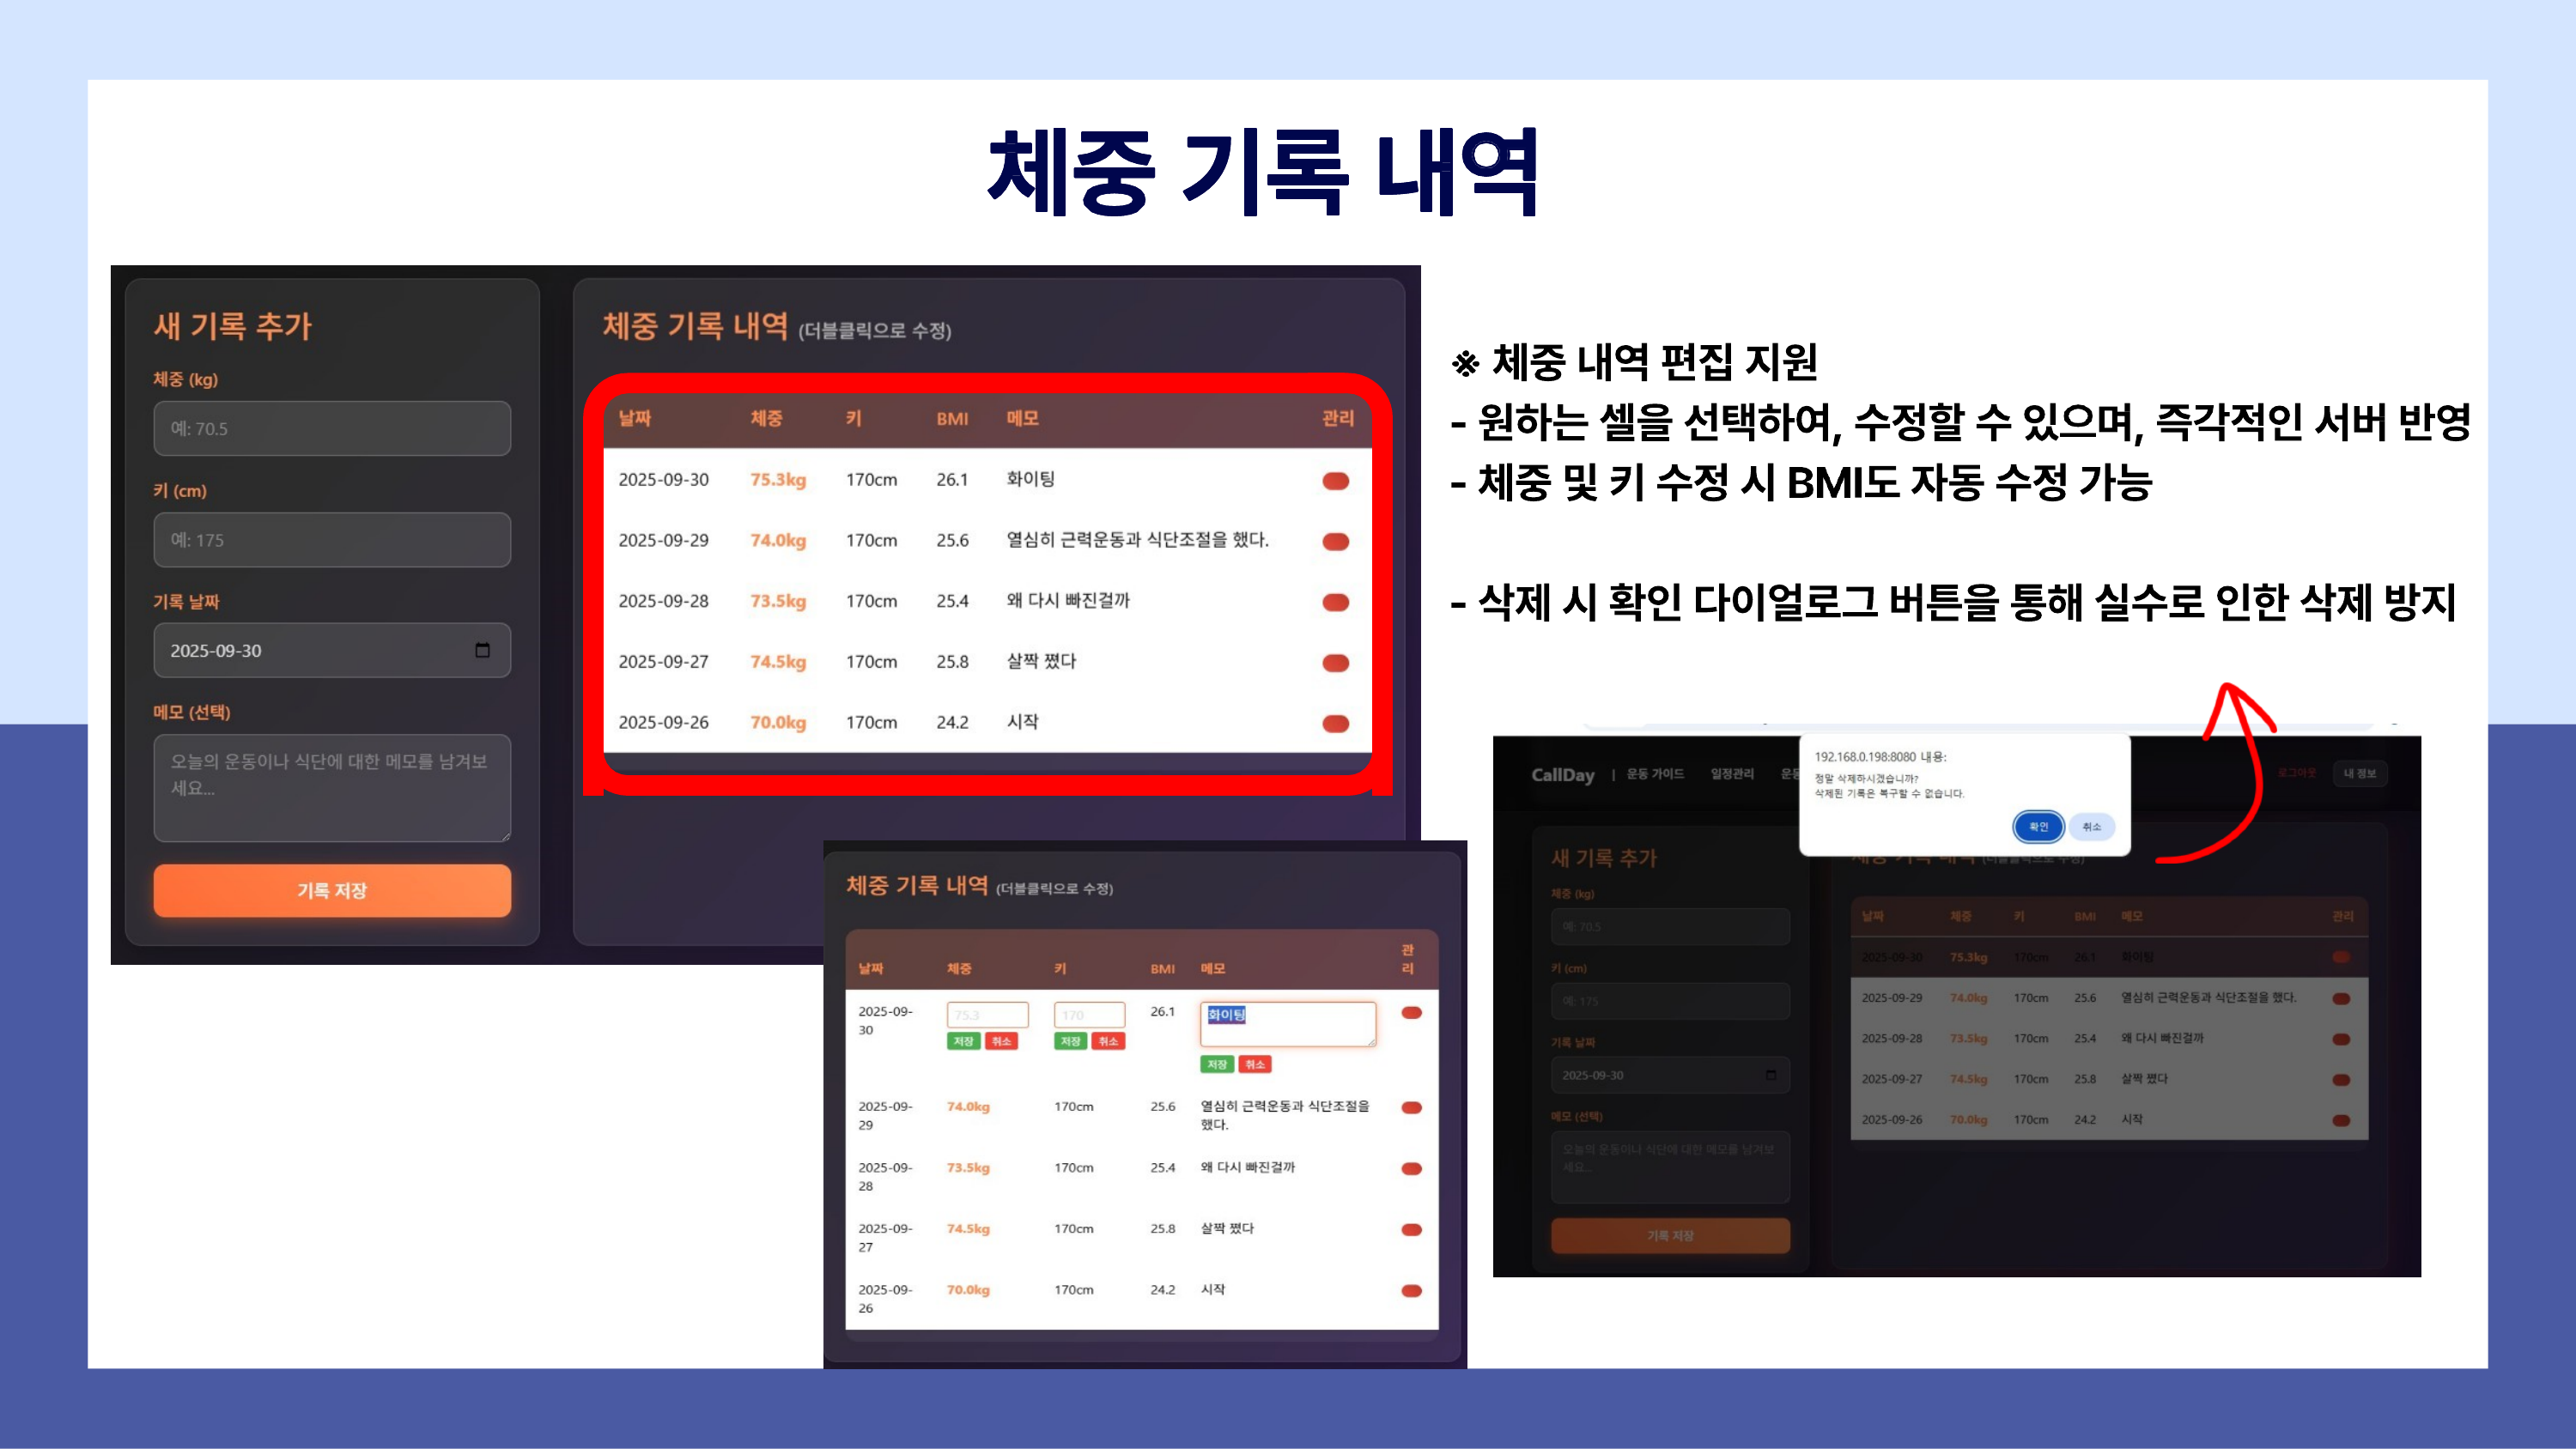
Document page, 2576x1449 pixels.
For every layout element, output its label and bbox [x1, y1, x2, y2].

text_box [88, 79, 2488, 1369]
